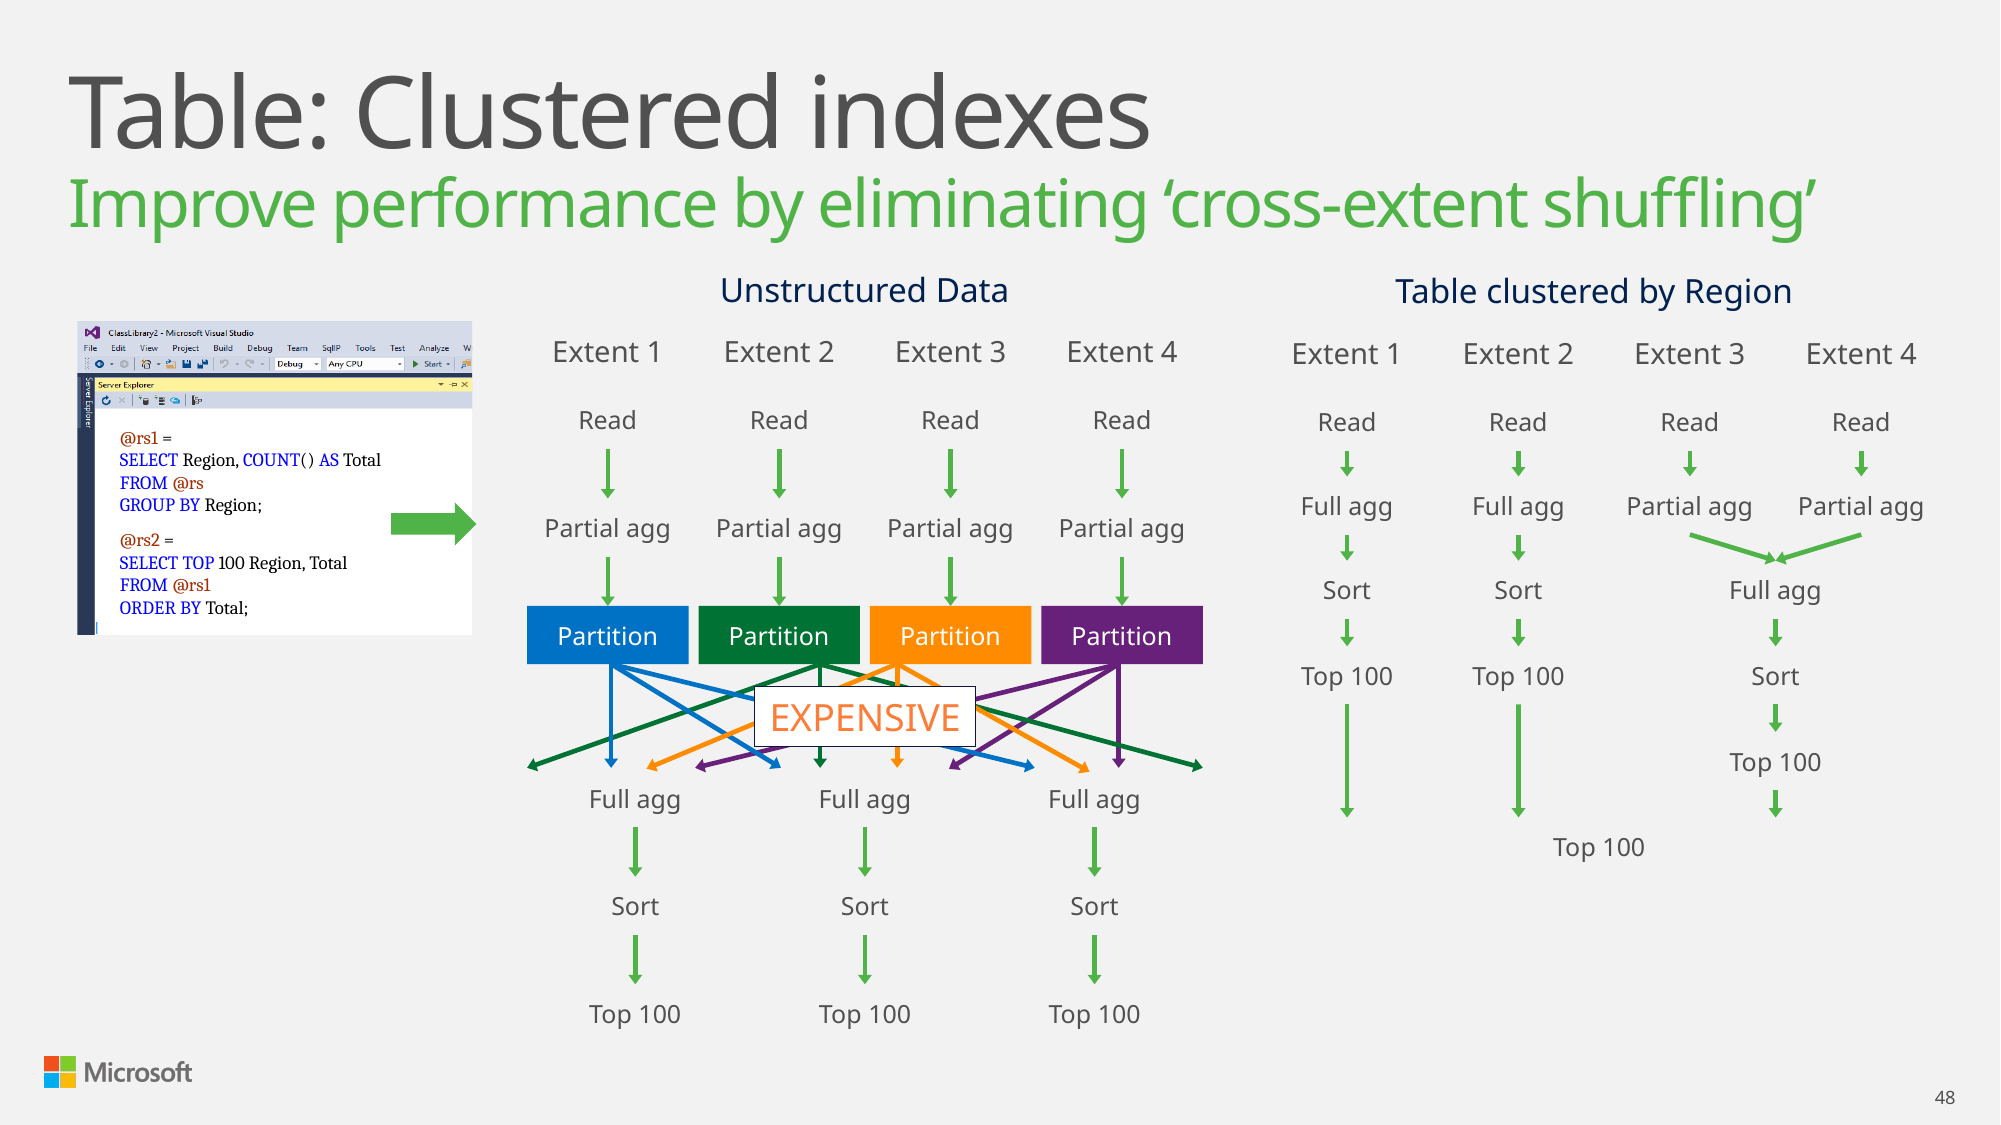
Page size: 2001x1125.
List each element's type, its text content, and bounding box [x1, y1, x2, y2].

picture [44, 1056, 192, 1088]
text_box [1256, 261, 1943, 876]
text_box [526, 259, 1203, 1043]
title Table: Clustered indexes Improve performance by eliminating ‘cross-extent shuffling’ [44, 47, 1956, 200]
slide_number 48 [1864, 1087, 1956, 1110]
text_box [64, 263, 1922, 1064]
text_box [473, 519, 477, 529]
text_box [76, 320, 473, 635]
